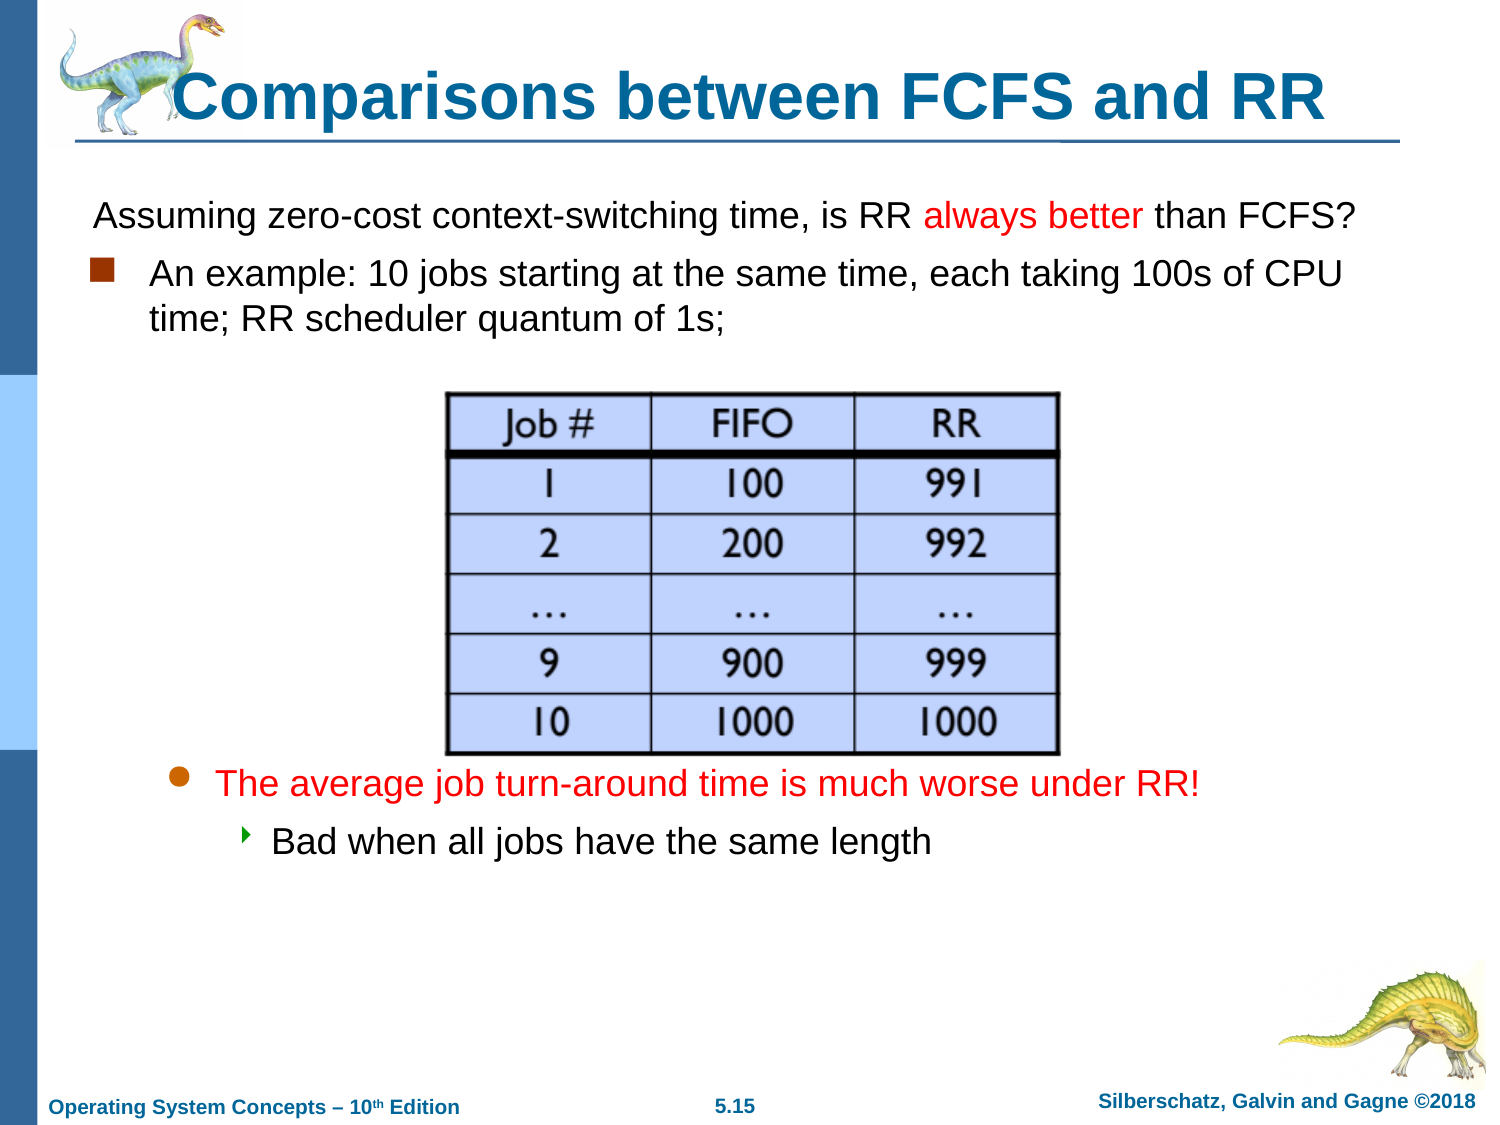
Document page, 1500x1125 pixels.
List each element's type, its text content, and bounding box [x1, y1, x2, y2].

picture [1275, 959, 1486, 1090]
list Assuming zero-cost context-switching time, is RR always better than FCFS? An example: 10 jobs starting at the same time, each taking 100s of CPU time; RR scheduler quantum of 1s; The average job turn-around time is much worse under RR! Bad when all jobs have the same length [77, 182, 1395, 943]
picture [434, 390, 1066, 758]
title Comparisons between FCFS and RR [74, 45, 1426, 141]
picture [46, 0, 243, 149]
